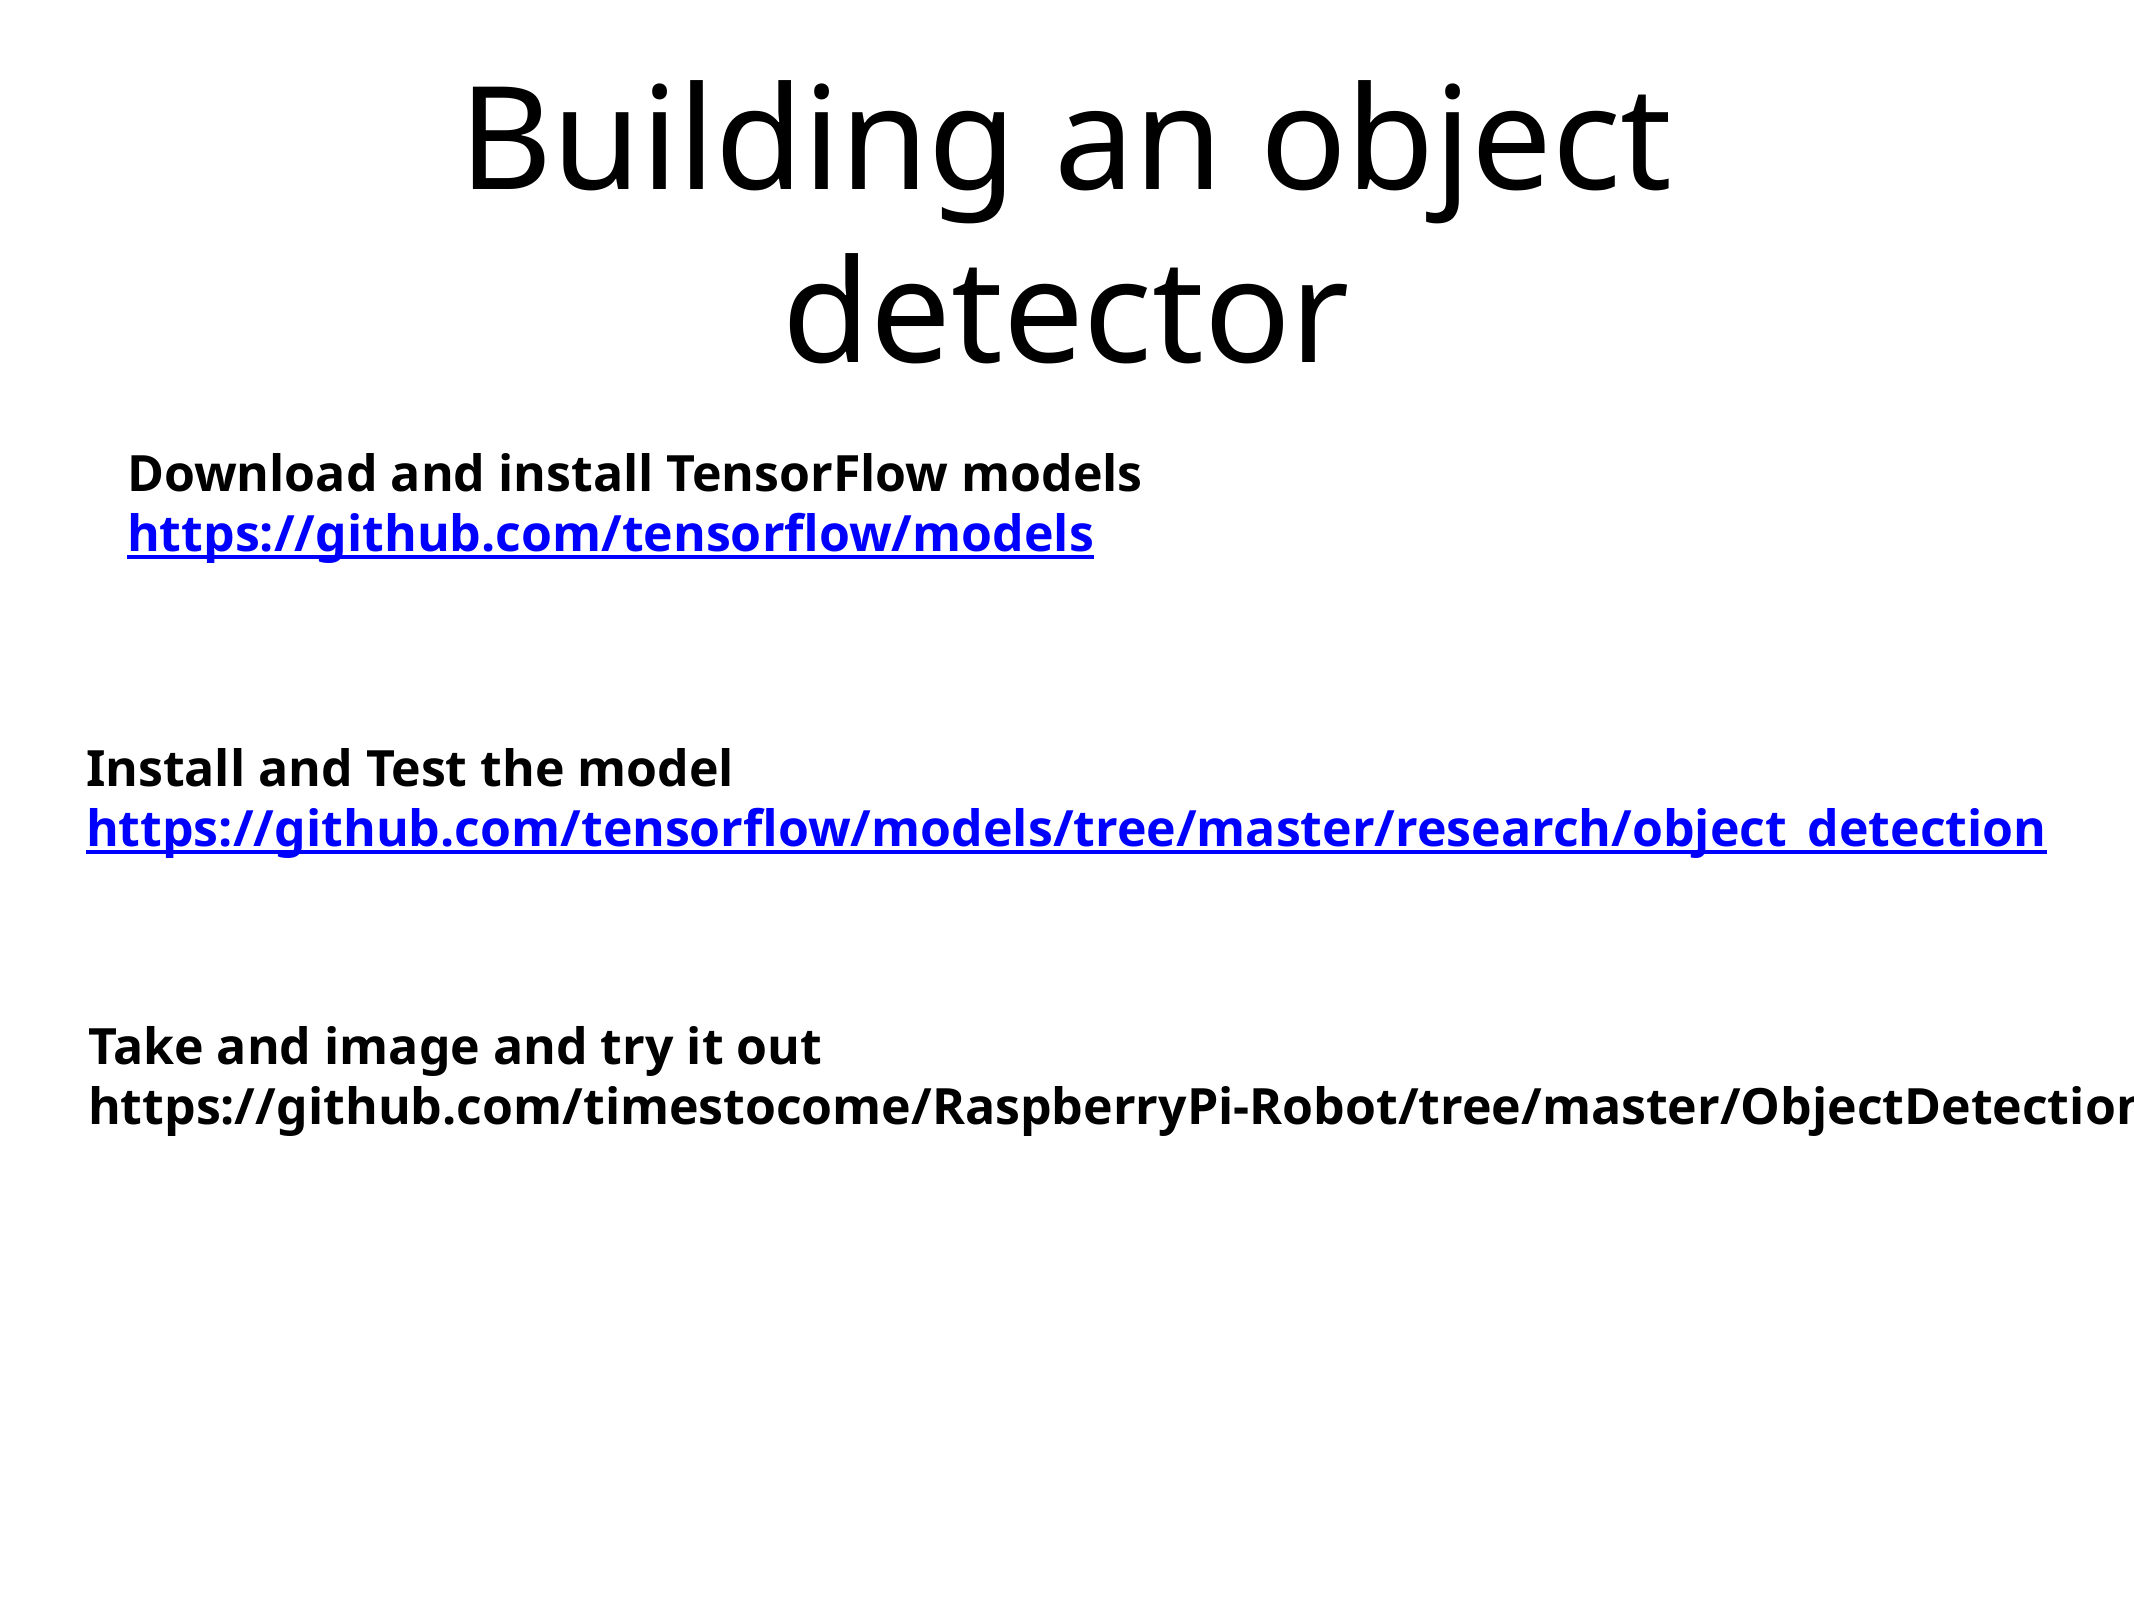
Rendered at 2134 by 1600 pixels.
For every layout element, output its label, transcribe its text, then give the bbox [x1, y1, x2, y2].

text_box Install and Test the model https://github.com/tensorflow/models/tree/master/research/object_detection [77, 727, 2056, 873]
title Building an object detector [155, 41, 1978, 397]
text_box Take and image and try it out https://github.com/timestocome/RaspberryPi-Robot/tree/master/ObjectDetection [79, 1005, 2134, 1143]
text_box Download and install TensorFlow models https://github.com/tensorflow/models [119, 432, 1152, 578]
